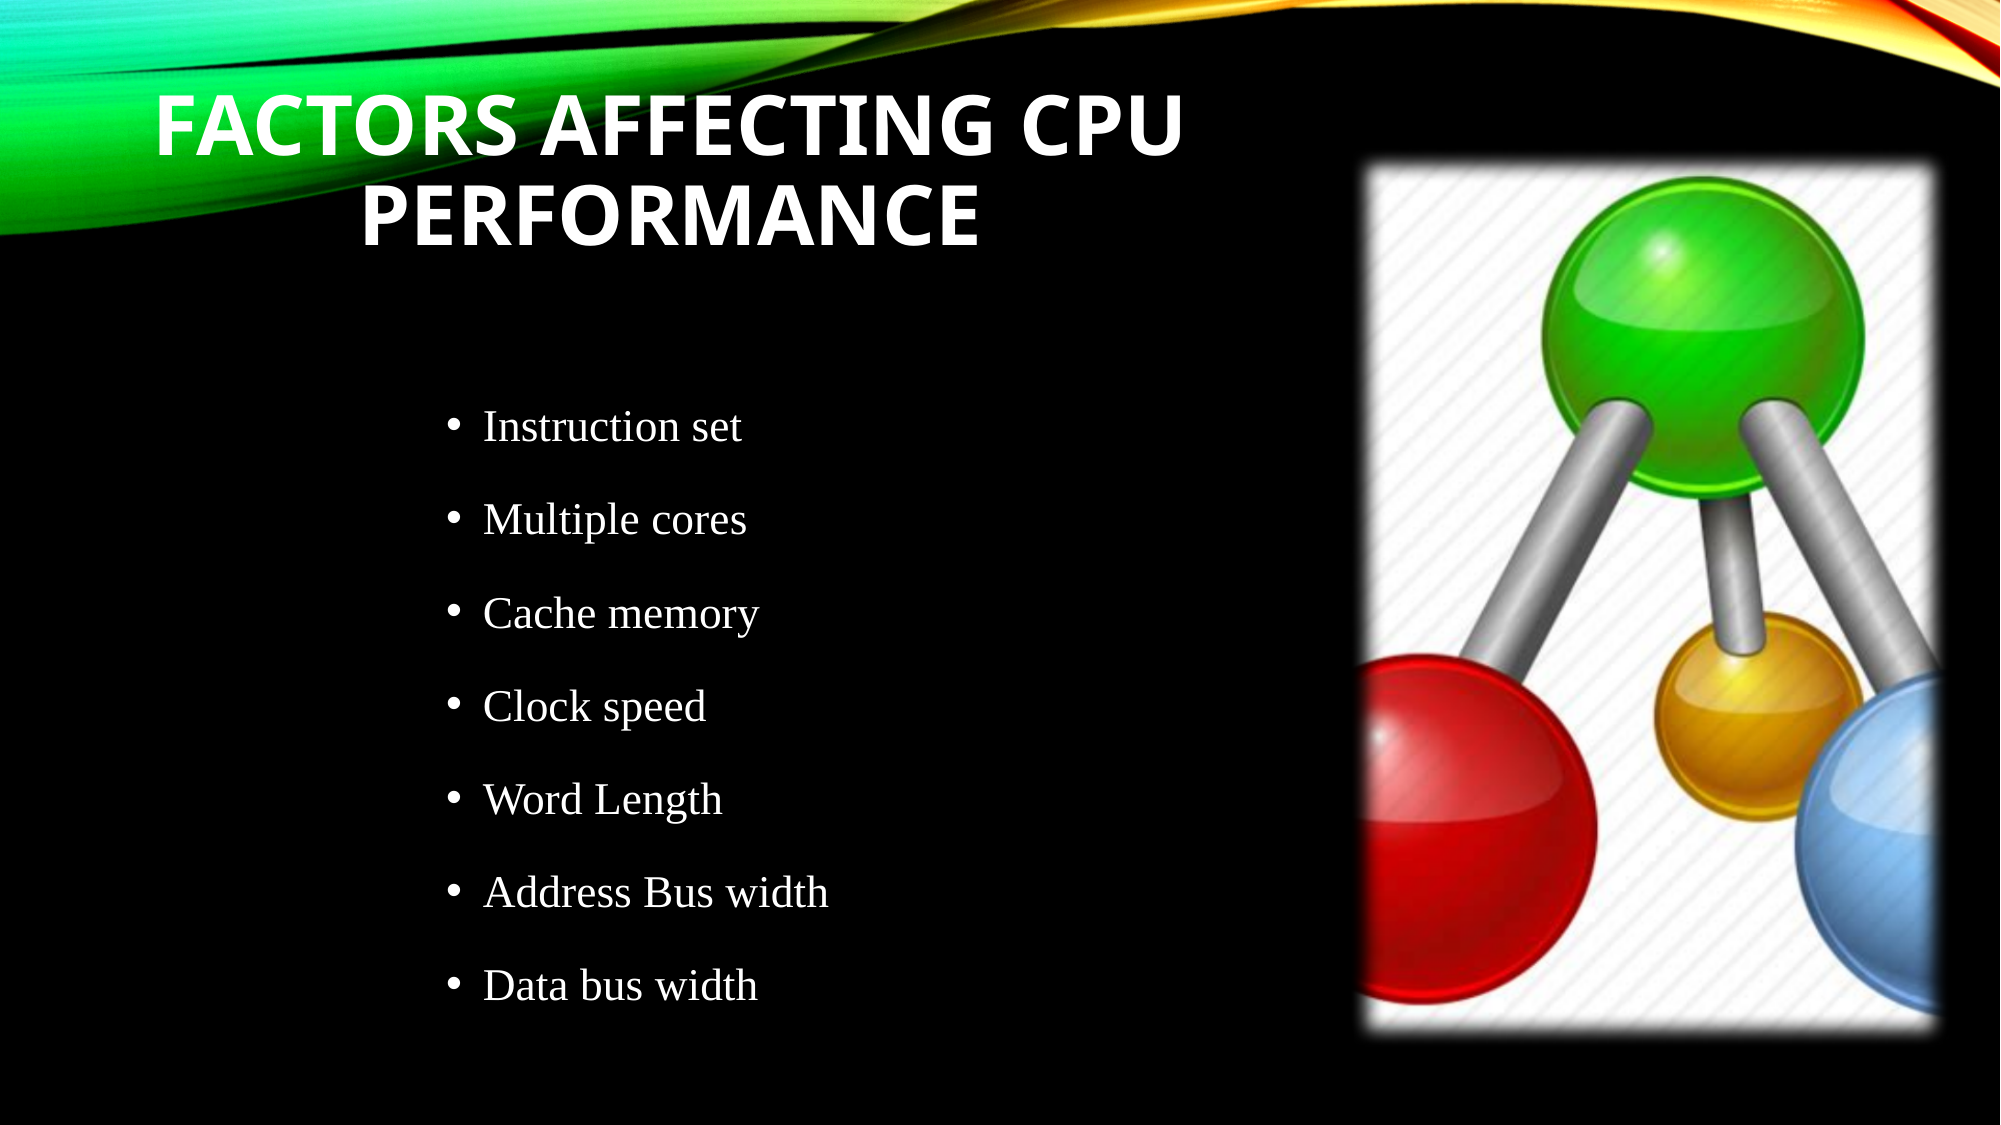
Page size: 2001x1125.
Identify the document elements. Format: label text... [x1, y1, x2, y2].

picture [0, 0, 2000, 1047]
text_box Instruction set Multiple cores Cache memory Clock speed Word Length Address Bus width Data bus width [320, 361, 1255, 1022]
title Factors affecting CPU performance [110, 237, 1231, 280]
